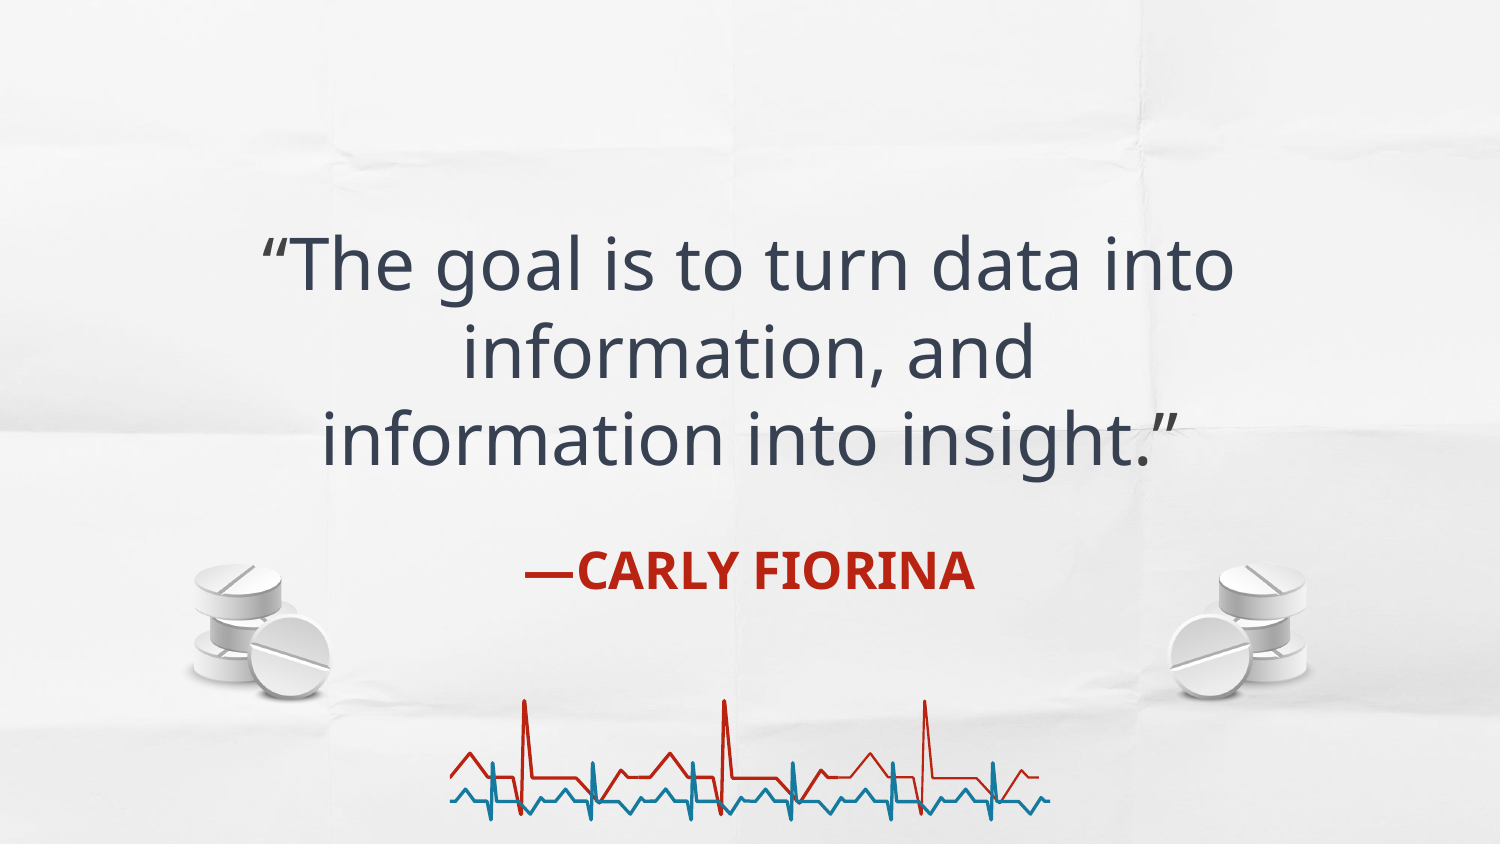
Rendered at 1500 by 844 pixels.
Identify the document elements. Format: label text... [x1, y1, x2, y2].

picture [134, 508, 393, 739]
picture [1107, 508, 1366, 739]
subtitle “The goal is to turn data into information, and information into insight.” [239, 123, 1261, 496]
title —CARLY FIORINA [397, 522, 1102, 610]
